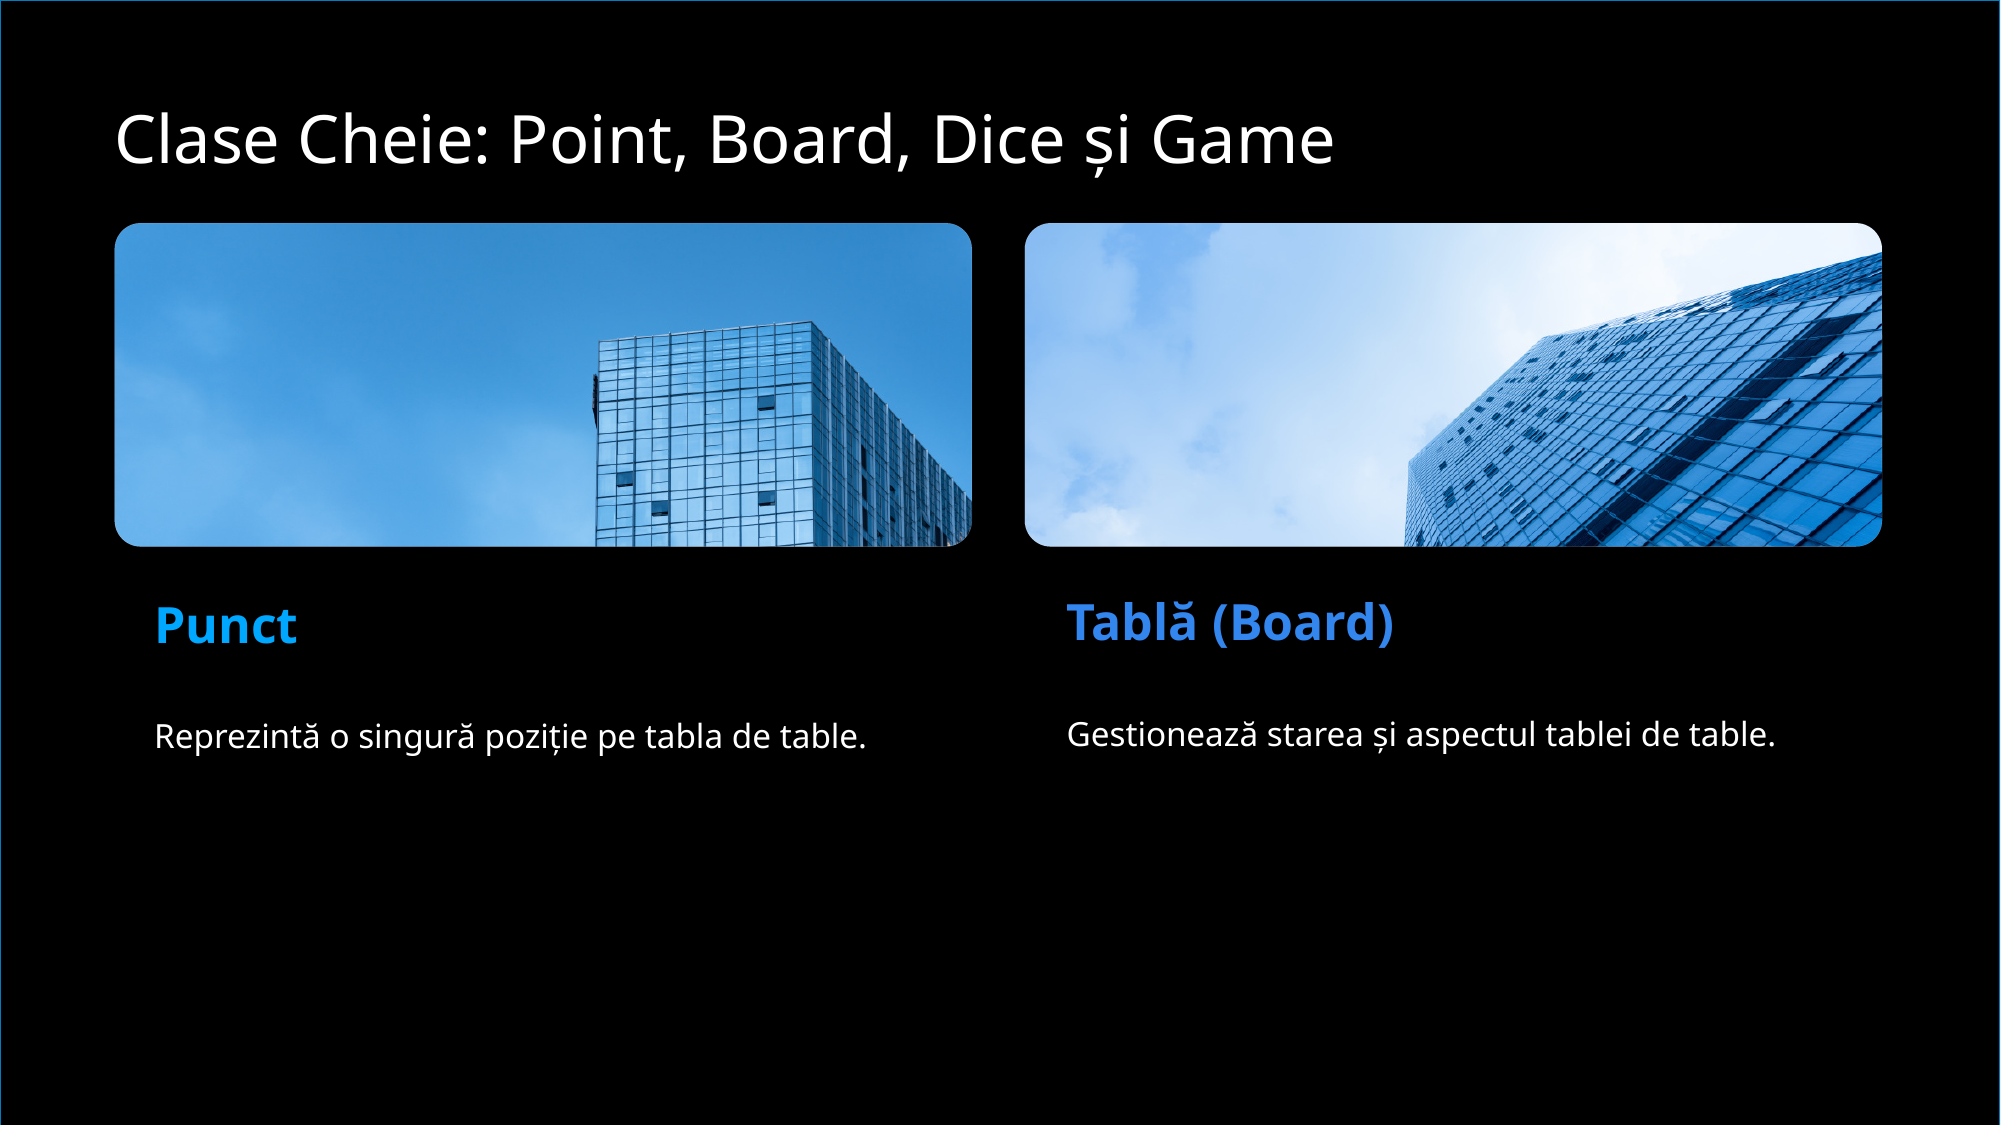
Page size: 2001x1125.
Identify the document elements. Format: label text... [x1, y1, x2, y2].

text_box Clase Cheie: Point, Board, Dice și Game [114, 58, 1886, 178]
text_box Reprezintă o singură poziție pe tabla de table. [154, 695, 973, 1020]
text_box Punct [154, 571, 973, 675]
text_box Tablă (Board) [1066, 569, 1886, 672]
picture [1024, 223, 1883, 547]
picture [114, 223, 972, 547]
text_box Gestionează starea și aspectul tablei de table. [1066, 693, 1886, 1017]
